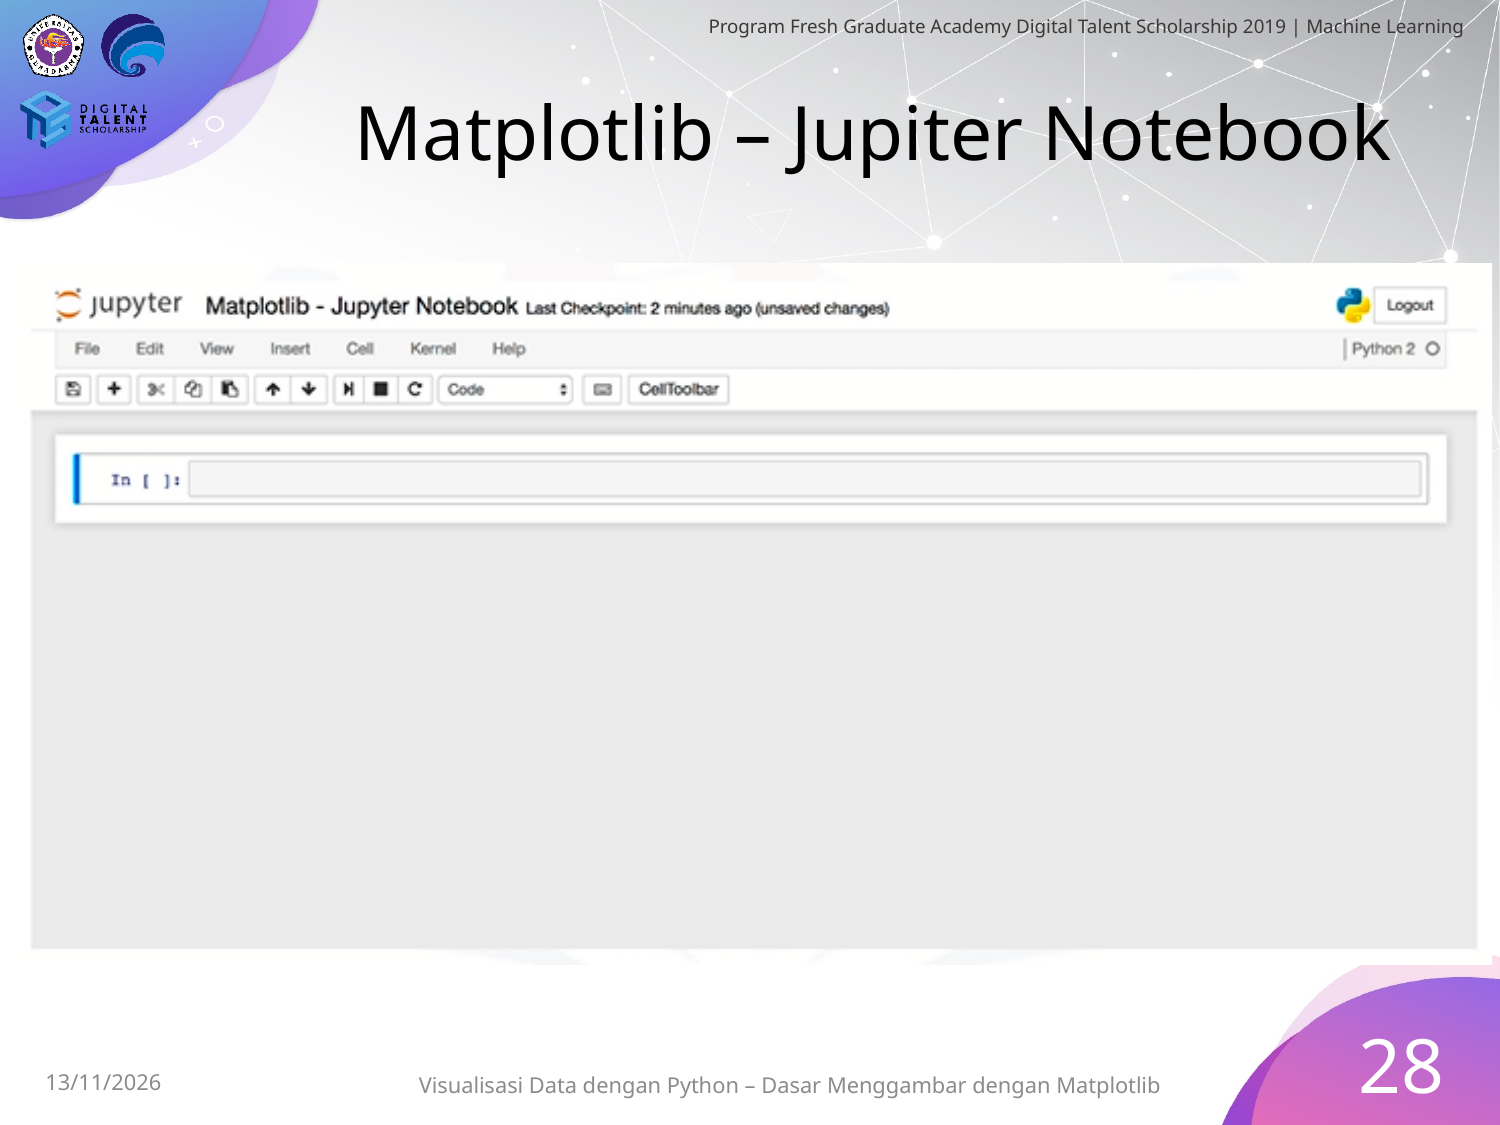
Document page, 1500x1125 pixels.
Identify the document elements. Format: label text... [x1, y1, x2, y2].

slide_number 28 [1327, 1025, 1477, 1115]
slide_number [30, 1053, 272, 1114]
title Matplotlib – Jupiter Notebook [271, 66, 1477, 207]
footer Visualisasi Data dengan Python – Dasar Menggambar dengan Matplotlib [386, 1055, 1195, 1114]
picture [0, 0, 1500, 1125]
